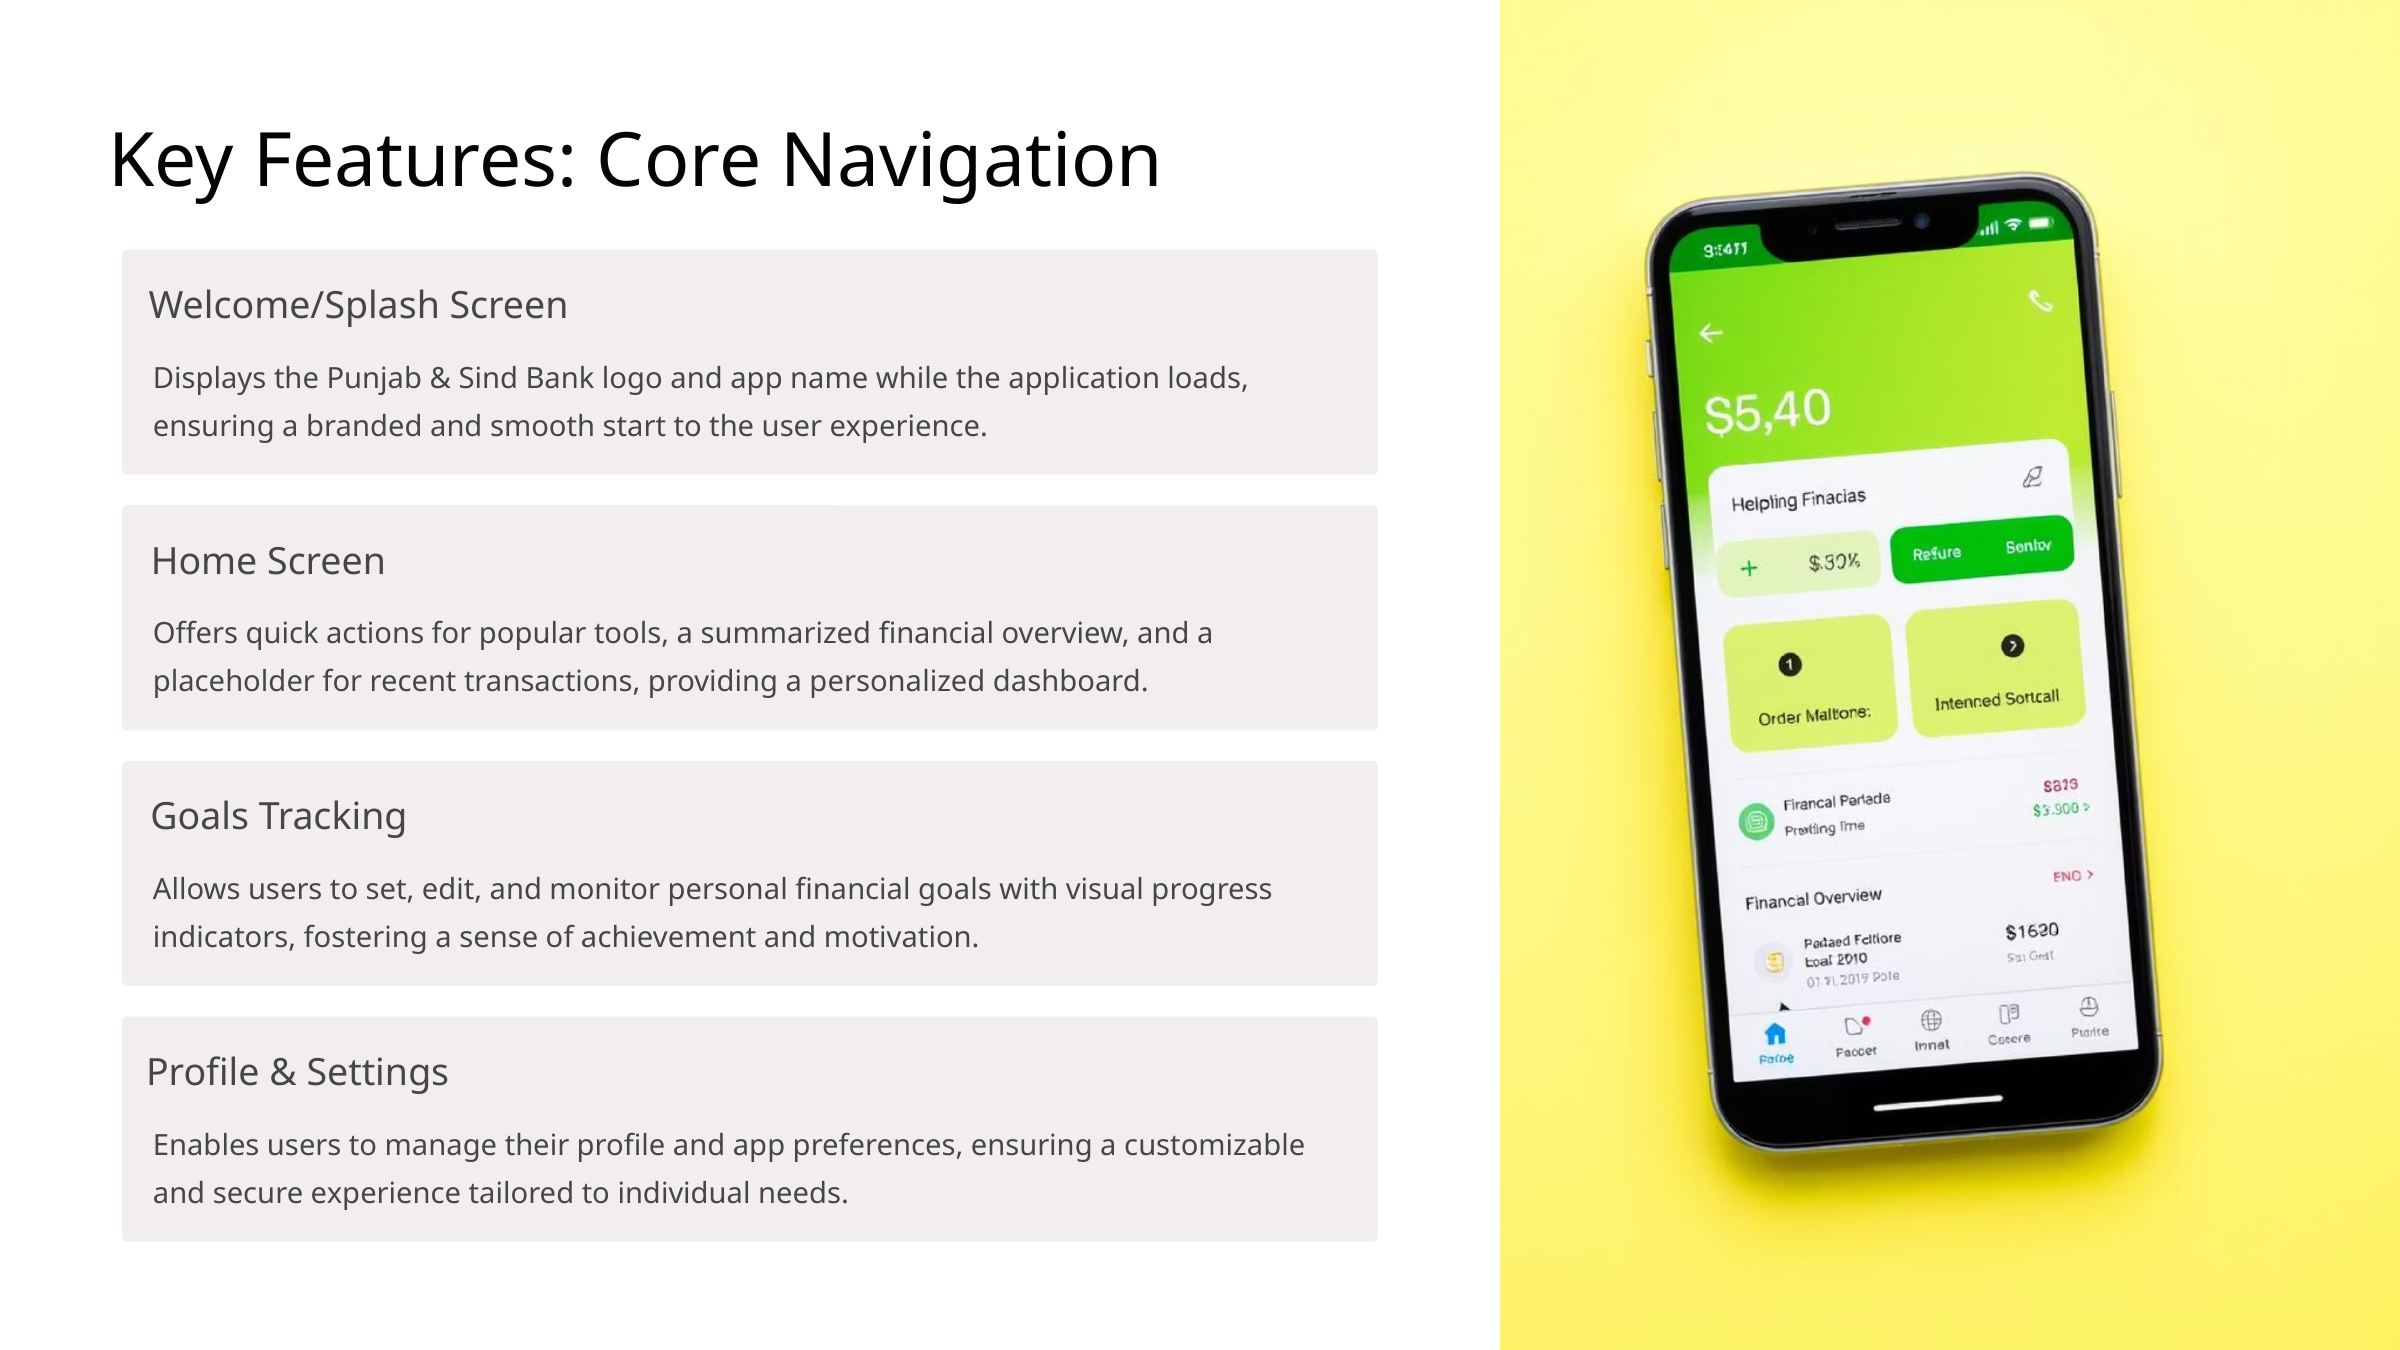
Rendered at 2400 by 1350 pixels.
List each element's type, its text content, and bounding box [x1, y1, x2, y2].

text_box [122, 249, 1378, 475]
picture [1499, 0, 2400, 1350]
text_box Allows users to set, edit, and monitor personal financial goals with visual progress indicators, fostering a sense of achievement and motivation. [152, 857, 1348, 954]
text_box Goals Tracking [150, 791, 408, 838]
text_box [122, 760, 1378, 987]
text_box Key Features: Core Navigation [108, 108, 1164, 202]
text_box Home Screen [150, 535, 387, 582]
text_box [122, 1016, 1378, 1242]
text_box Profile & Settings [146, 1047, 450, 1093]
text_box Welcome/Splash Screen [148, 280, 570, 326]
text_box Displays the Punjab & Sind Bank logo and app name while the application loads, ensuring a branded and smooth start to the user experience. [152, 346, 1348, 442]
text_box Enables users to manage their profile and app preferences, ensuring a customizable and secure experience tailored to individual needs. [152, 1113, 1348, 1209]
text_box Offers quick actions for popular tools, a summarized financial overview, and a placeholder for recent transactions, providing a personalized dashboard. [152, 601, 1348, 698]
text_box [122, 505, 1378, 731]
